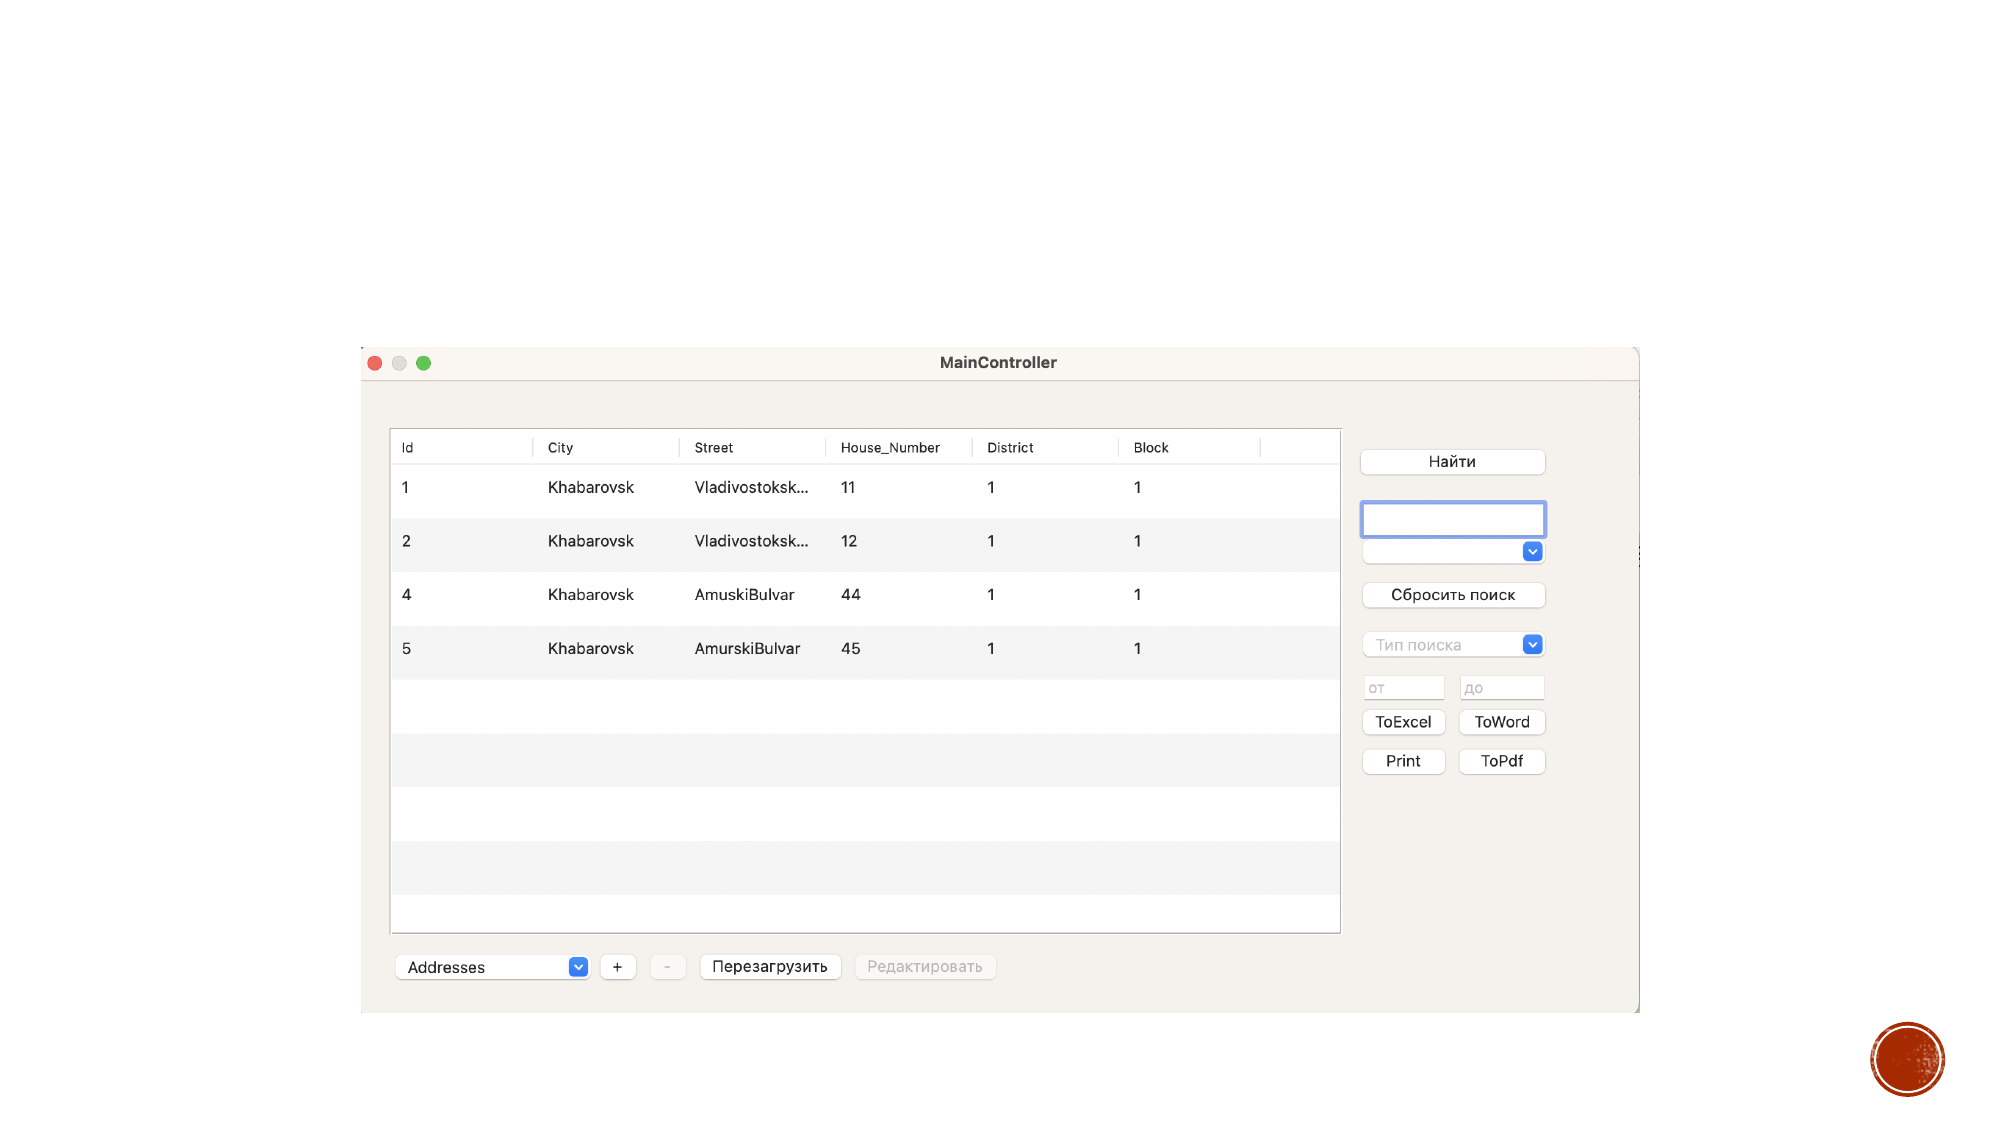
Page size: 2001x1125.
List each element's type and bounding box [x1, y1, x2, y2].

list [363, 350, 1638, 1011]
